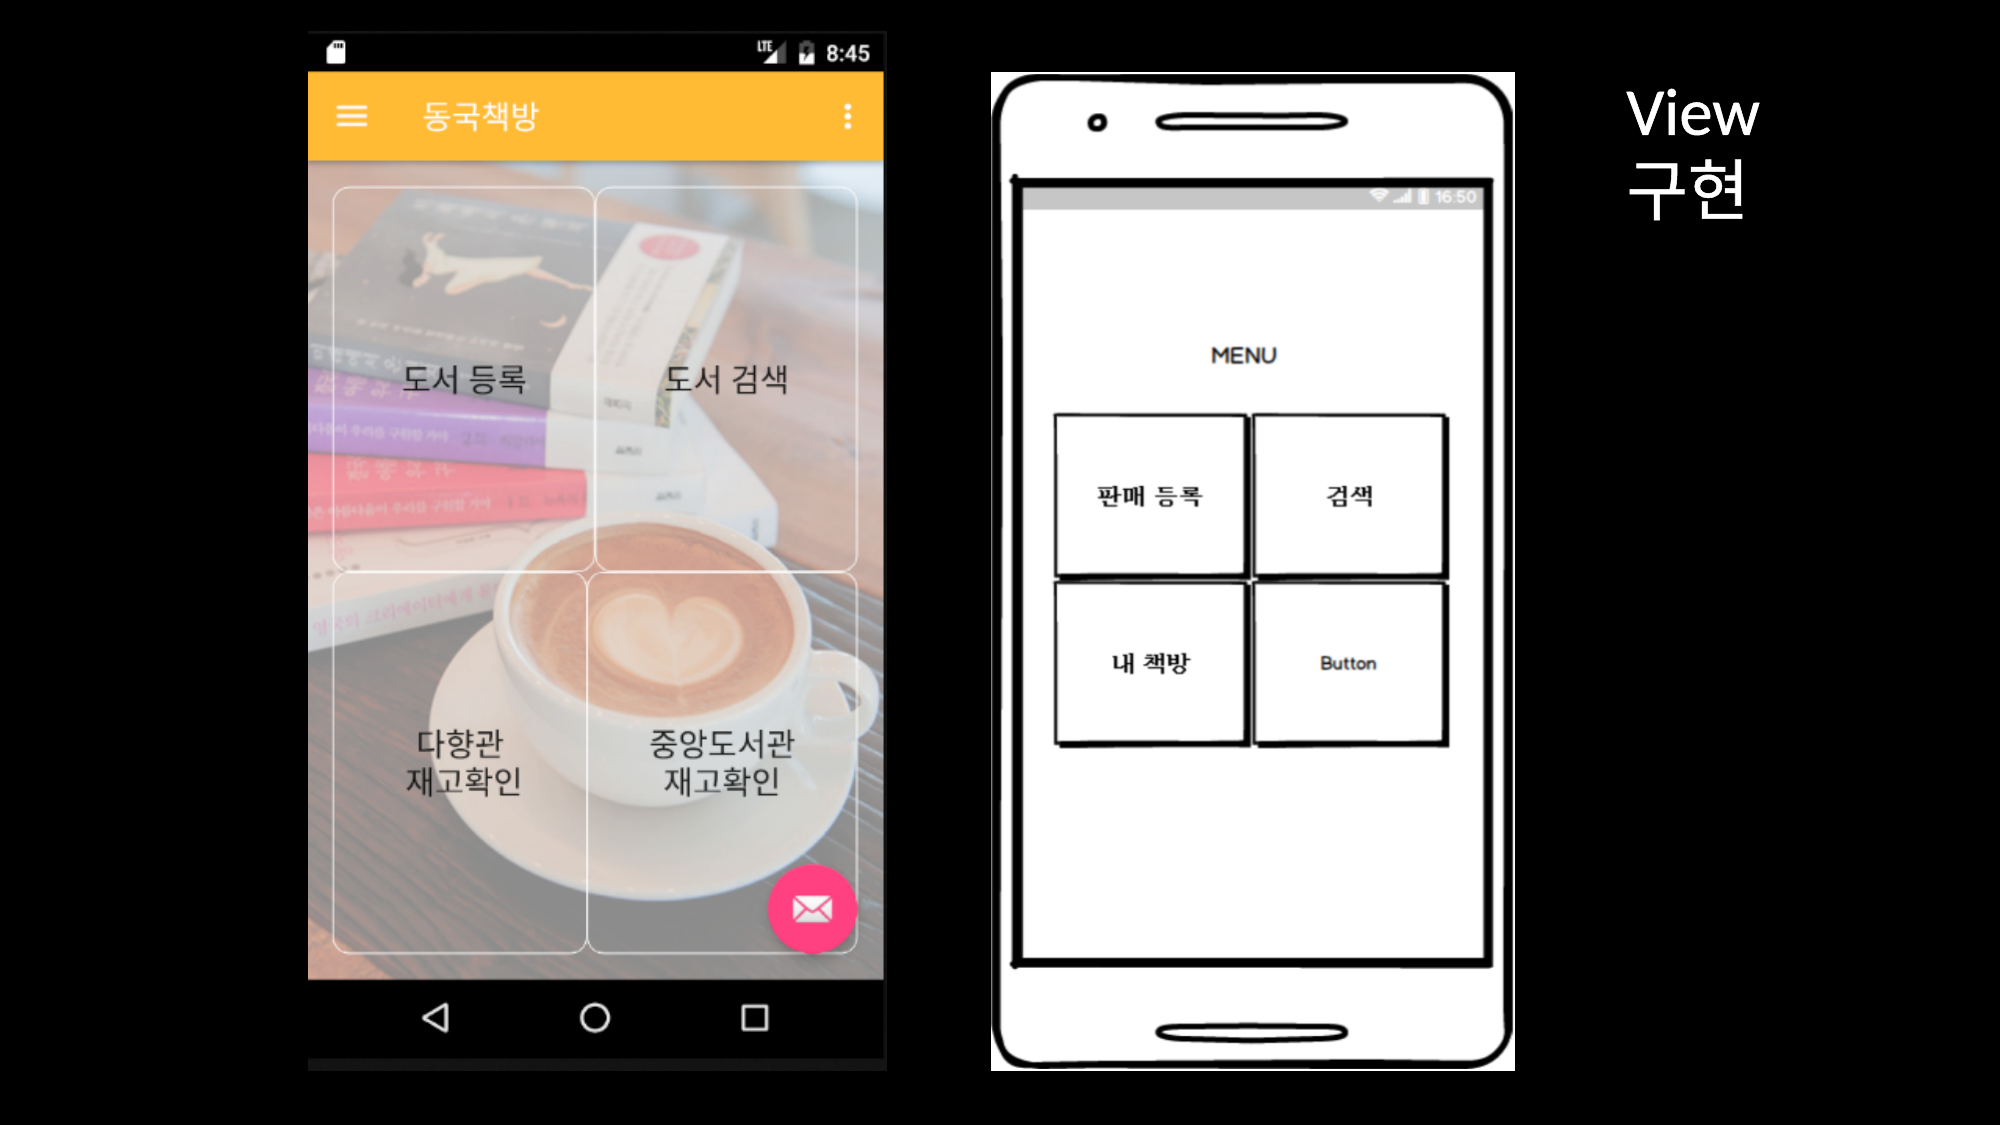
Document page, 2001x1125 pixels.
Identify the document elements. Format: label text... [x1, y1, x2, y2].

text_box View 구현 [1611, 60, 1929, 236]
picture [308, 31, 887, 1071]
picture [991, 72, 1515, 1071]
